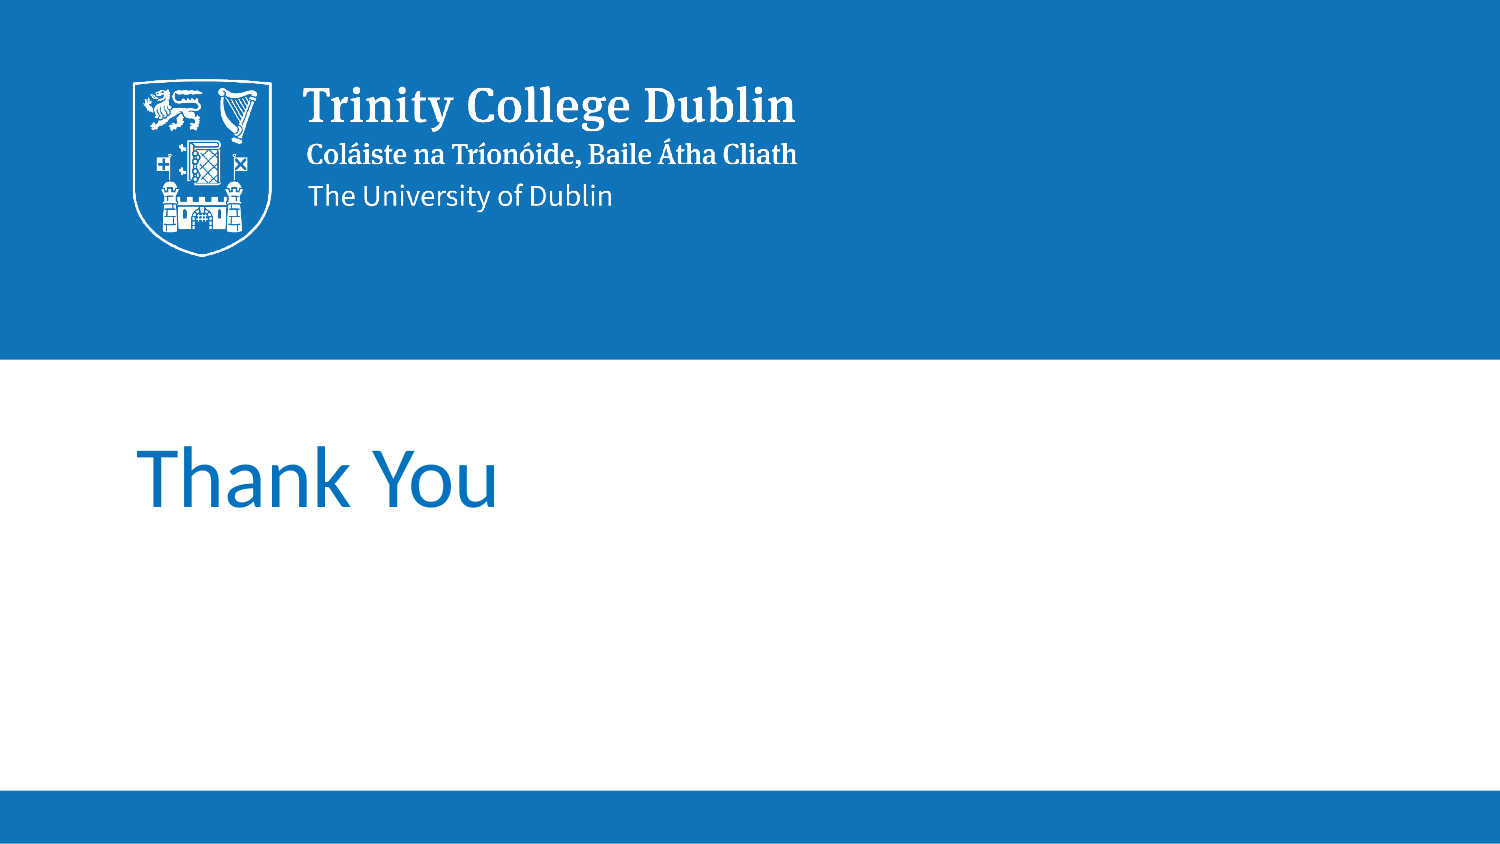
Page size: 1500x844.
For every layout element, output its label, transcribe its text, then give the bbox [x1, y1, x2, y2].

picture [130, 77, 800, 258]
title Thank You [135, 457, 1367, 526]
